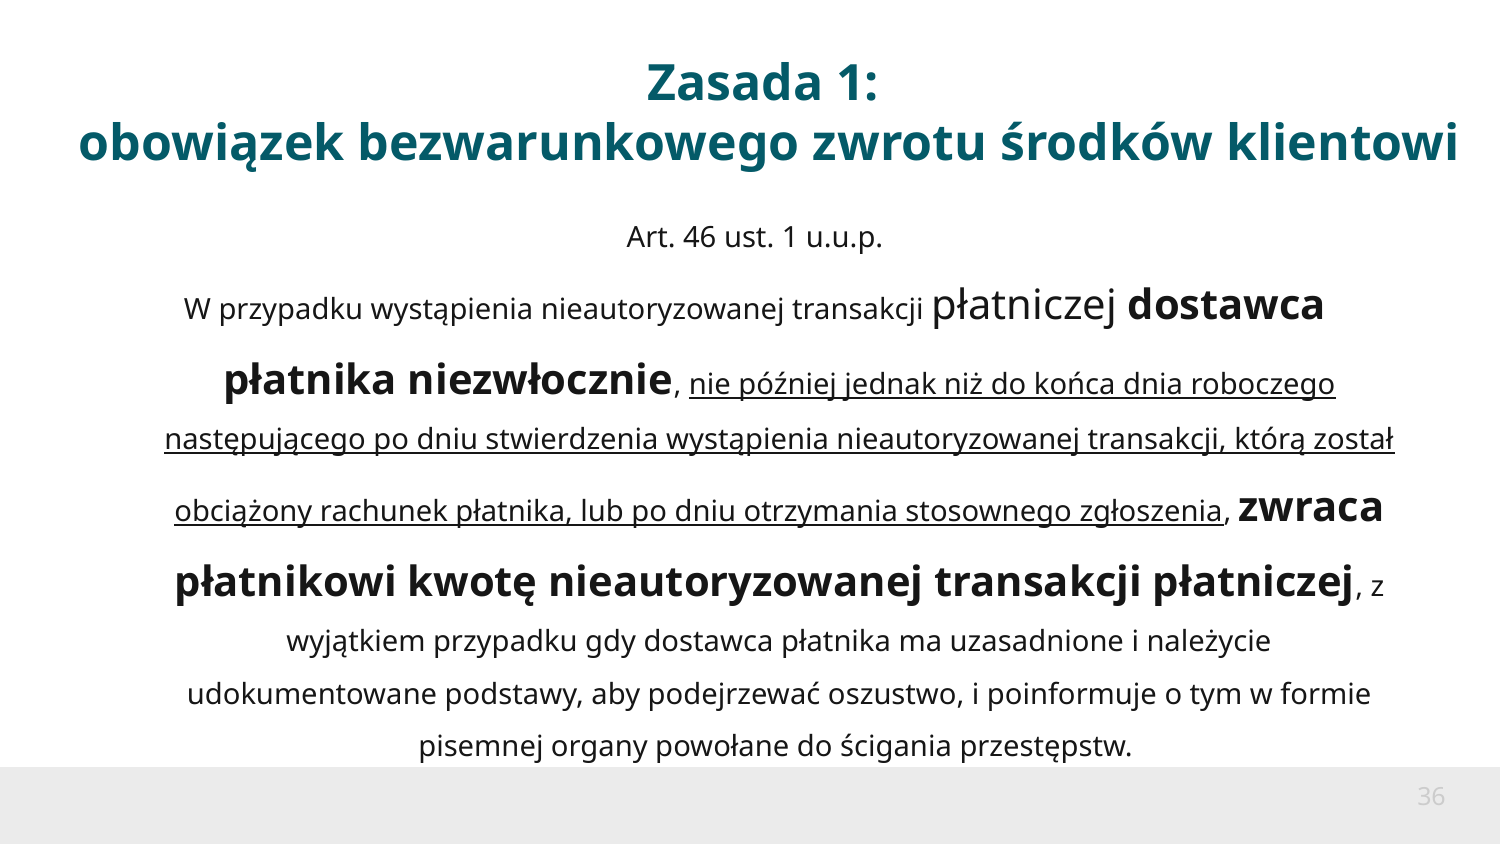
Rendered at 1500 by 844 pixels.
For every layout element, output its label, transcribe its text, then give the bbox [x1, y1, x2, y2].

slide_number 36 [1402, 764, 1493, 830]
title Zasada 1: obowiązek bezwarunkowego zwrotu środków klientowi [0, 35, 1500, 186]
list Art. 46 ust. 1 u.u.p. W przypadku wystąpienia nieautoryzowanej transakcji płatniczej dostawca płatnika niezwłocznie, nie później jednak niż do końca dnia roboczego następującego po dniu stwierdzenia wystąpienia nieautoryzowanej transakcji, którą został obciążony rachunek płatnika, lub po dniu otrzymania stosownego zgłoszenia, zwraca płatnikowi kwotę nieautoryzowanej transakcji płatniczej, z wyjątkiem przypadku gdy dostawca płatnika ma uzasadnione i należycie udokumentowane podstawy, aby podejrzewać oszustwo, i poinformuje o tym w formie pisemnej organy powołane do ścigania przestępstw. [67, 186, 1417, 701]
